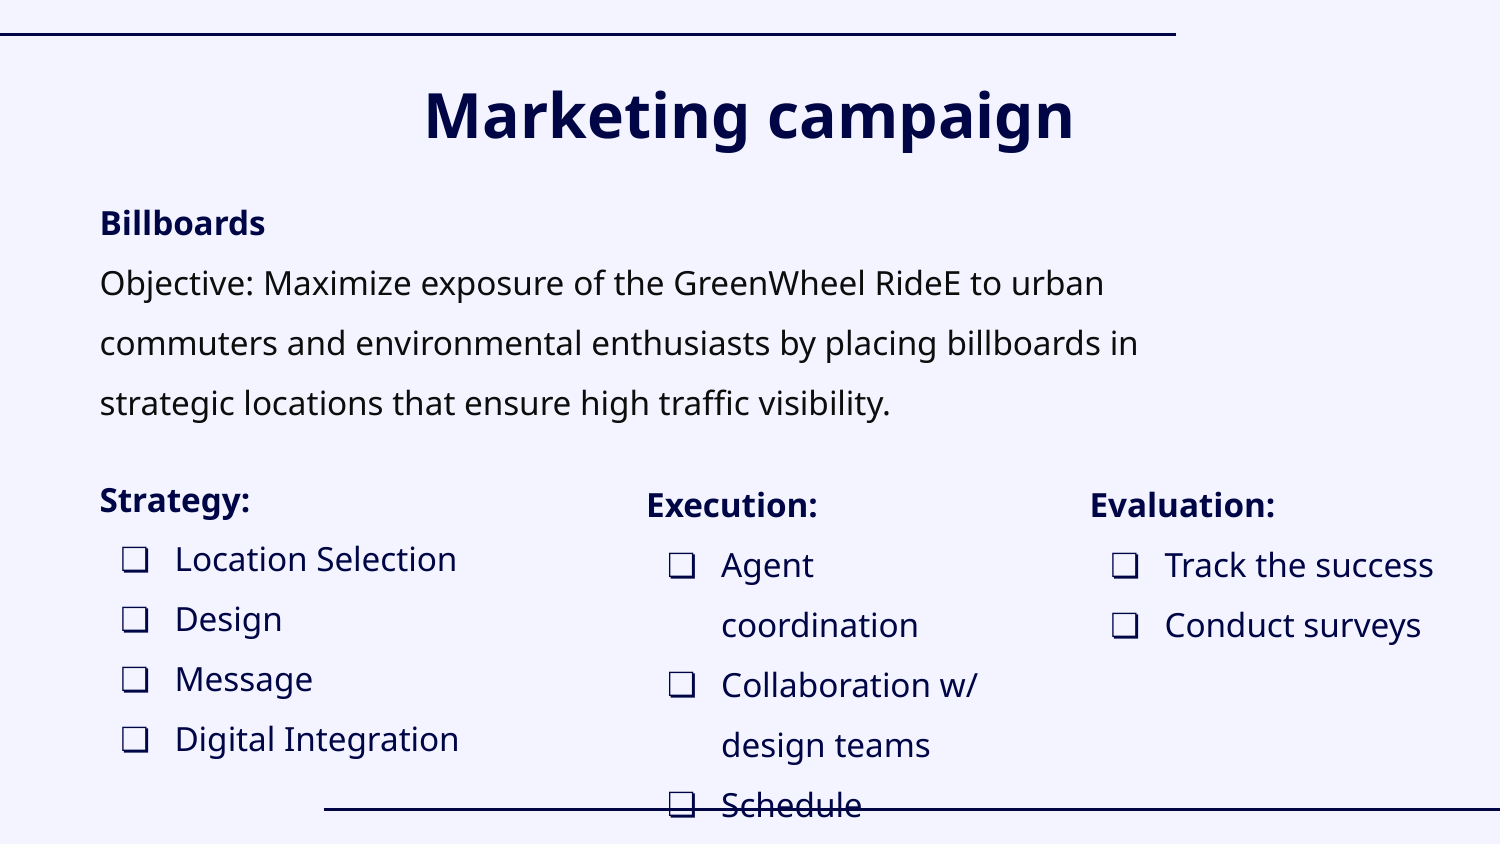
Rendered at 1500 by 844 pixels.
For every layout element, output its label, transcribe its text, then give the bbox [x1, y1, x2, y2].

text_box Strategy: Location Selection Design Message Digital Integration [84, 443, 528, 751]
title Marketing campaign [130, 61, 1370, 142]
text_box Evaluation: Track the success Conduct surveys [1074, 449, 1468, 701]
text_box Execution: Agent coordination Collaboration w/ design teams Schedule [631, 449, 1024, 701]
text_box Billboards Objective: Maximize exposure of the GreenWheel RideE to urban commuters and environmental enthusiasts by placing billboards in strategic locations that ensure high traffic visibility. [84, 167, 1208, 418]
